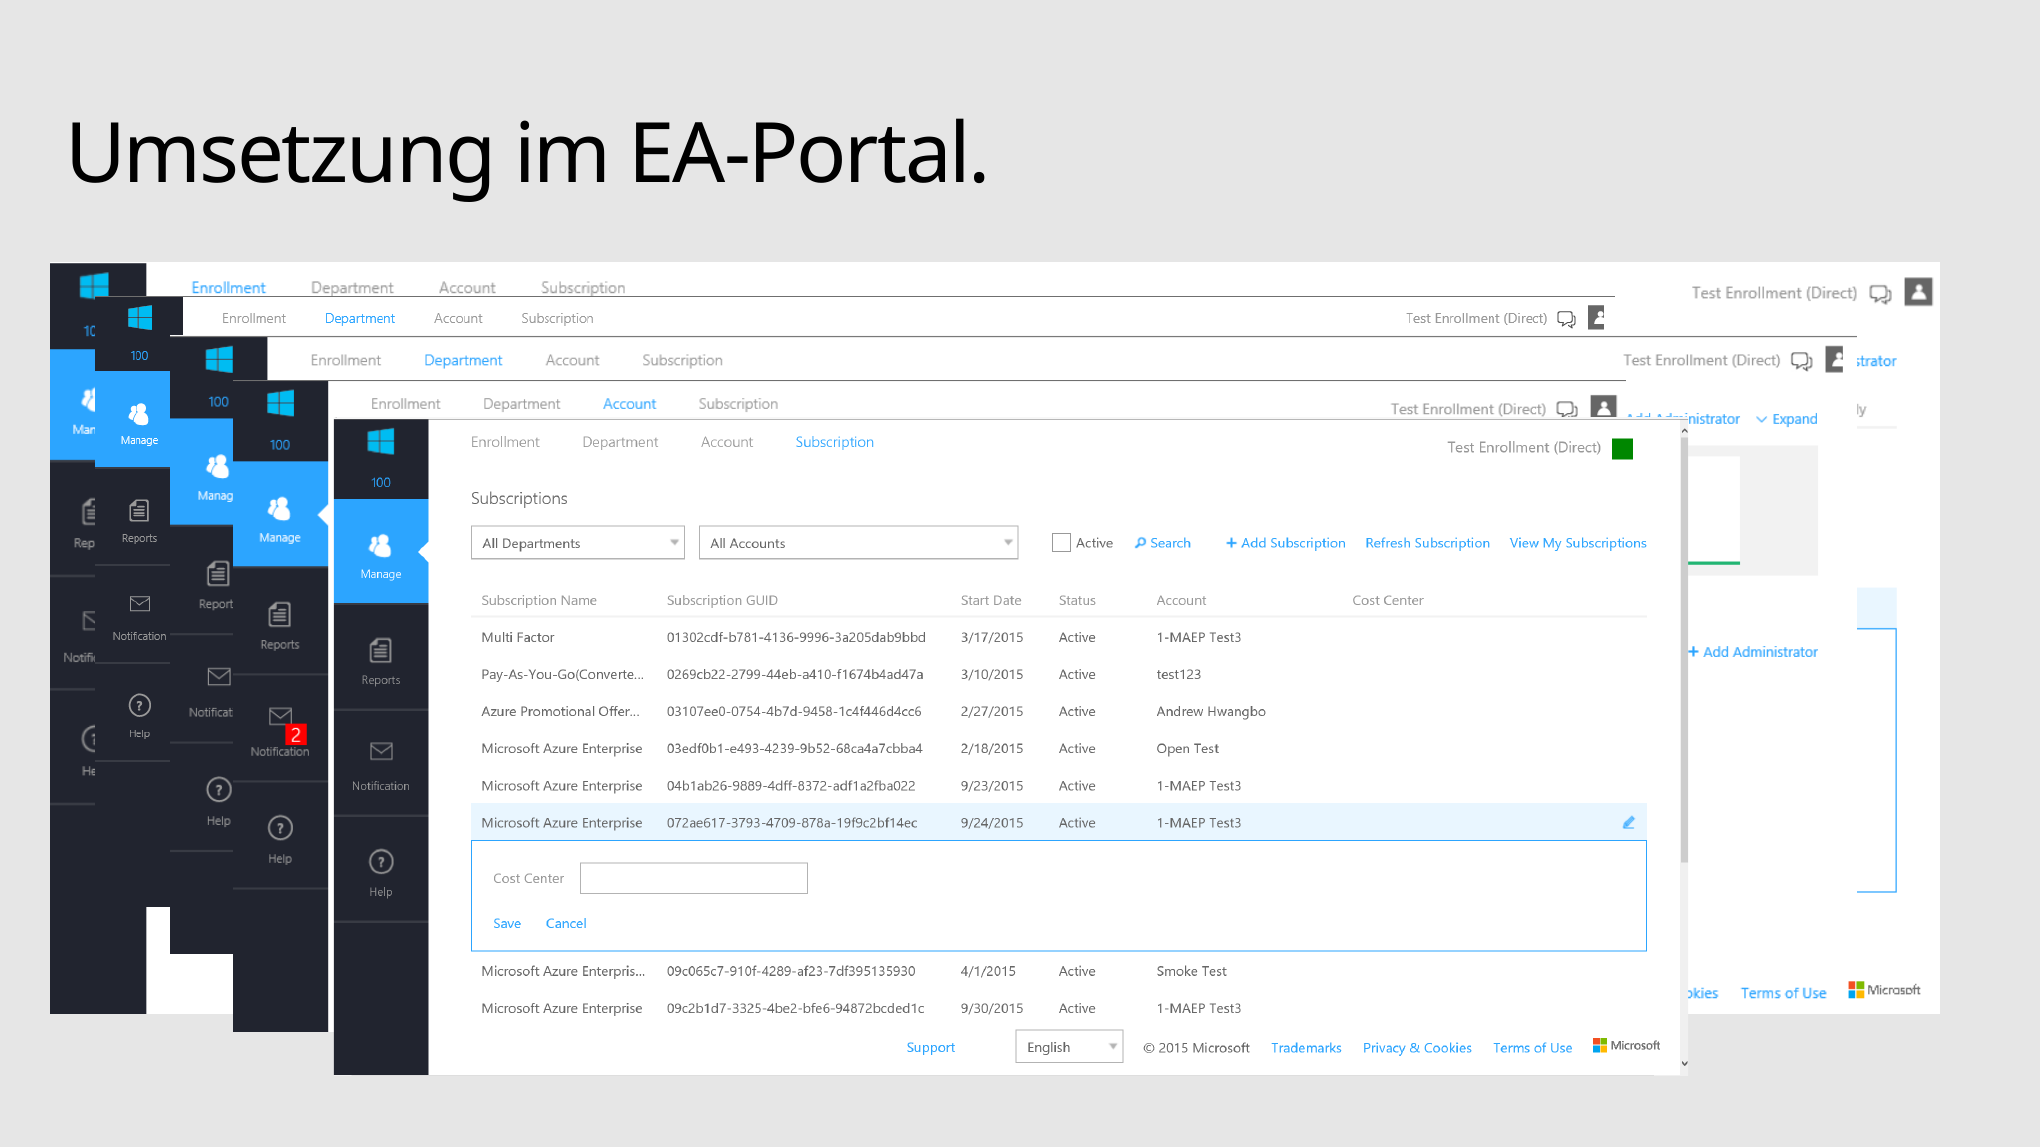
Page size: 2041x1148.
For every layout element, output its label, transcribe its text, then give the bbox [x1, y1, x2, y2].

picture [49, 262, 1940, 1077]
title Umsetzung im EA-Portal. [41, 95, 1668, 240]
